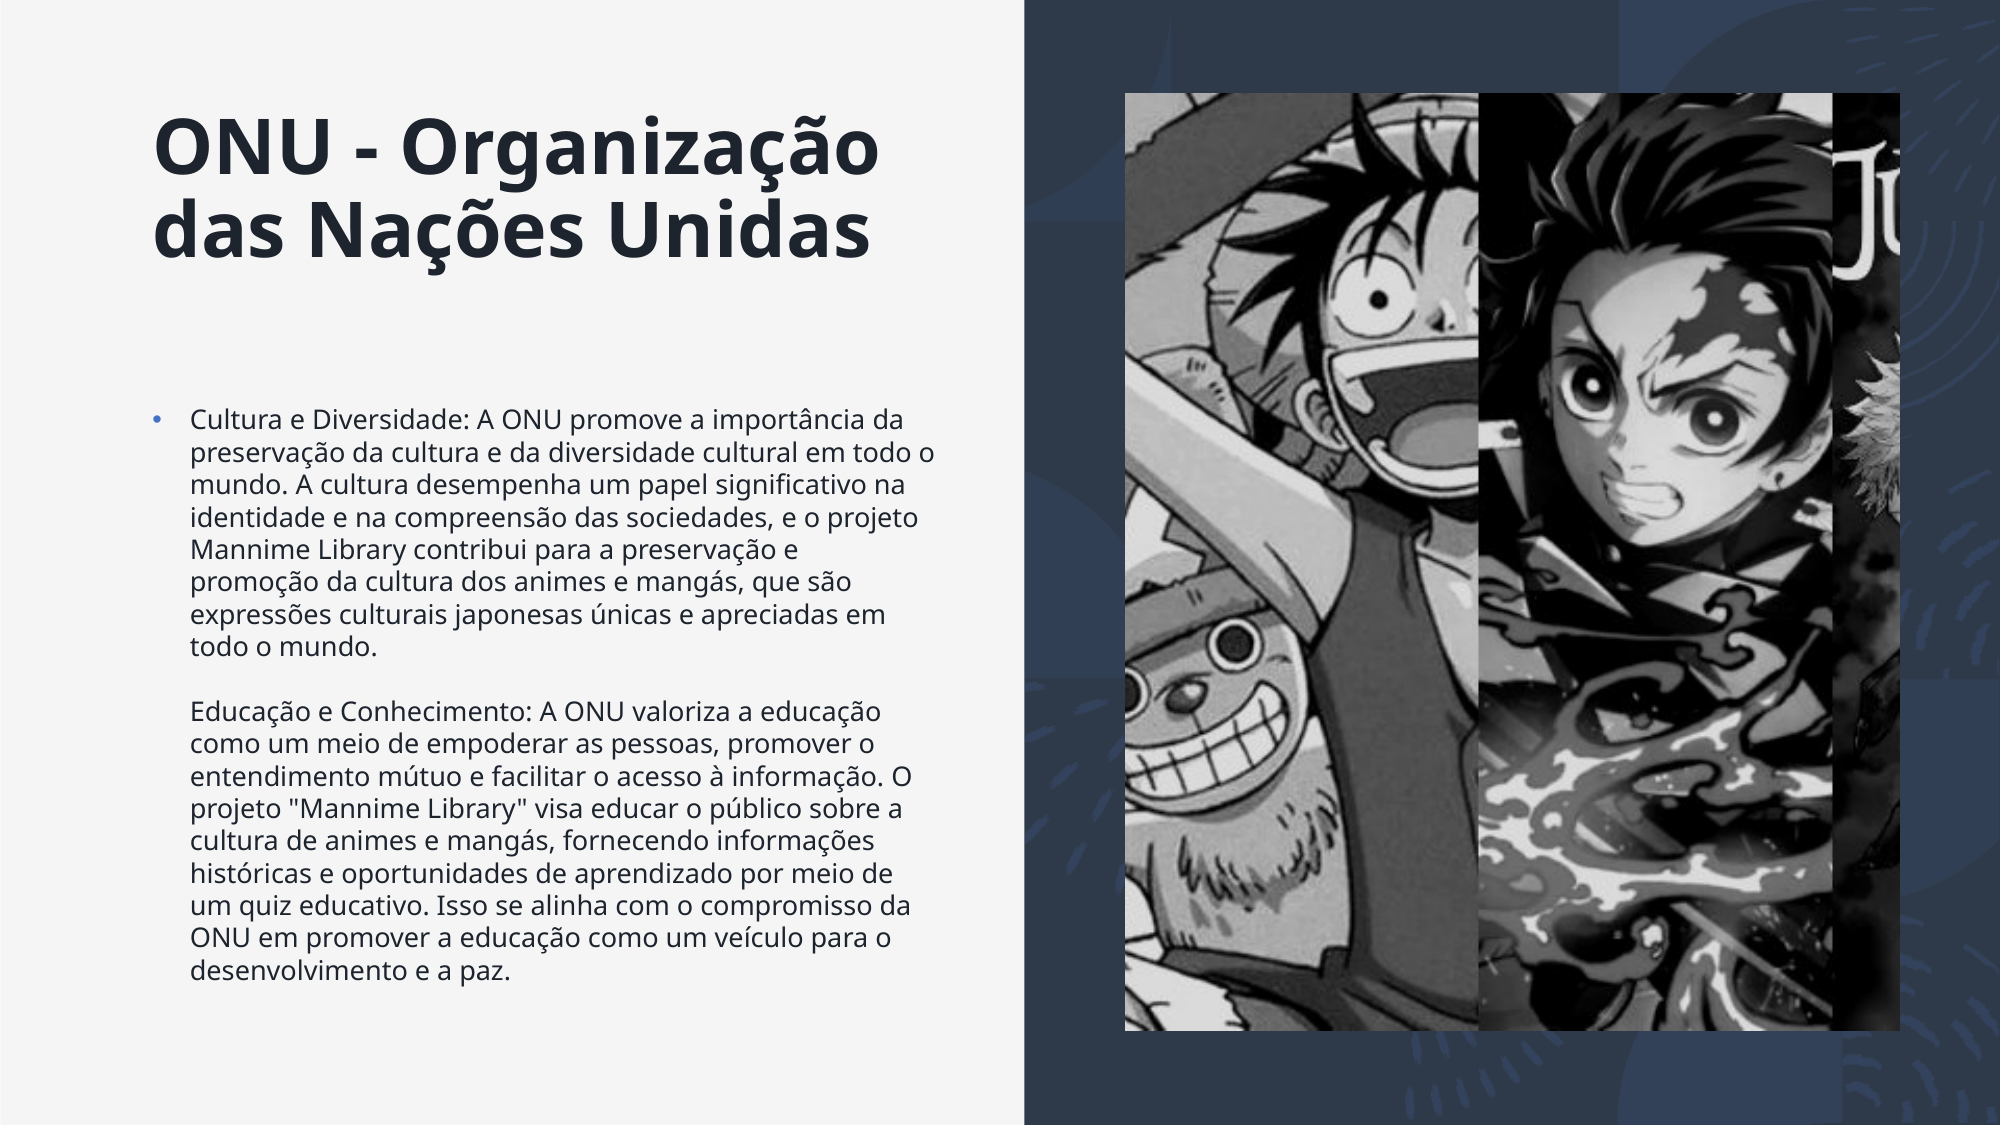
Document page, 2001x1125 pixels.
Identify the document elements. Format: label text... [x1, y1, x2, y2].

picture [1124, 93, 1900, 1031]
list Cultura e Diversidade: A ONU promove a importância da preservação da cultura e da diversidade cultural em todo o mundo. A cultura desempenha um papel significativo na identidade e na compreensão das sociedades, e o projeto Mannime Library contribui para a preservação e promoção da cultura dos animes e mangás, que são expressões culturais japonesas únicas e apreciadas em todo o mundo. Educação e Conhecimento: A ONU valoriza a educação como um meio de empoderar as pessoas, promover o entendimento mútuo e facilitar o acesso à informação. O projeto "Mannime Library" visa educar o público sobre a cultura de animes e mangás, fornecendo informações históricas e oportunidades de aprendizado por meio de um quiz educativo. Isso se alinha com o compromisso da ONU em promover a educação como um veículo para o desenvolvimento e a paz. [137, 395, 950, 1008]
title ONU - Organização das Nações Unidas [137, 96, 950, 370]
text_box [1024, 0, 2000, 1125]
text_box [0, 0, 1023, 1125]
